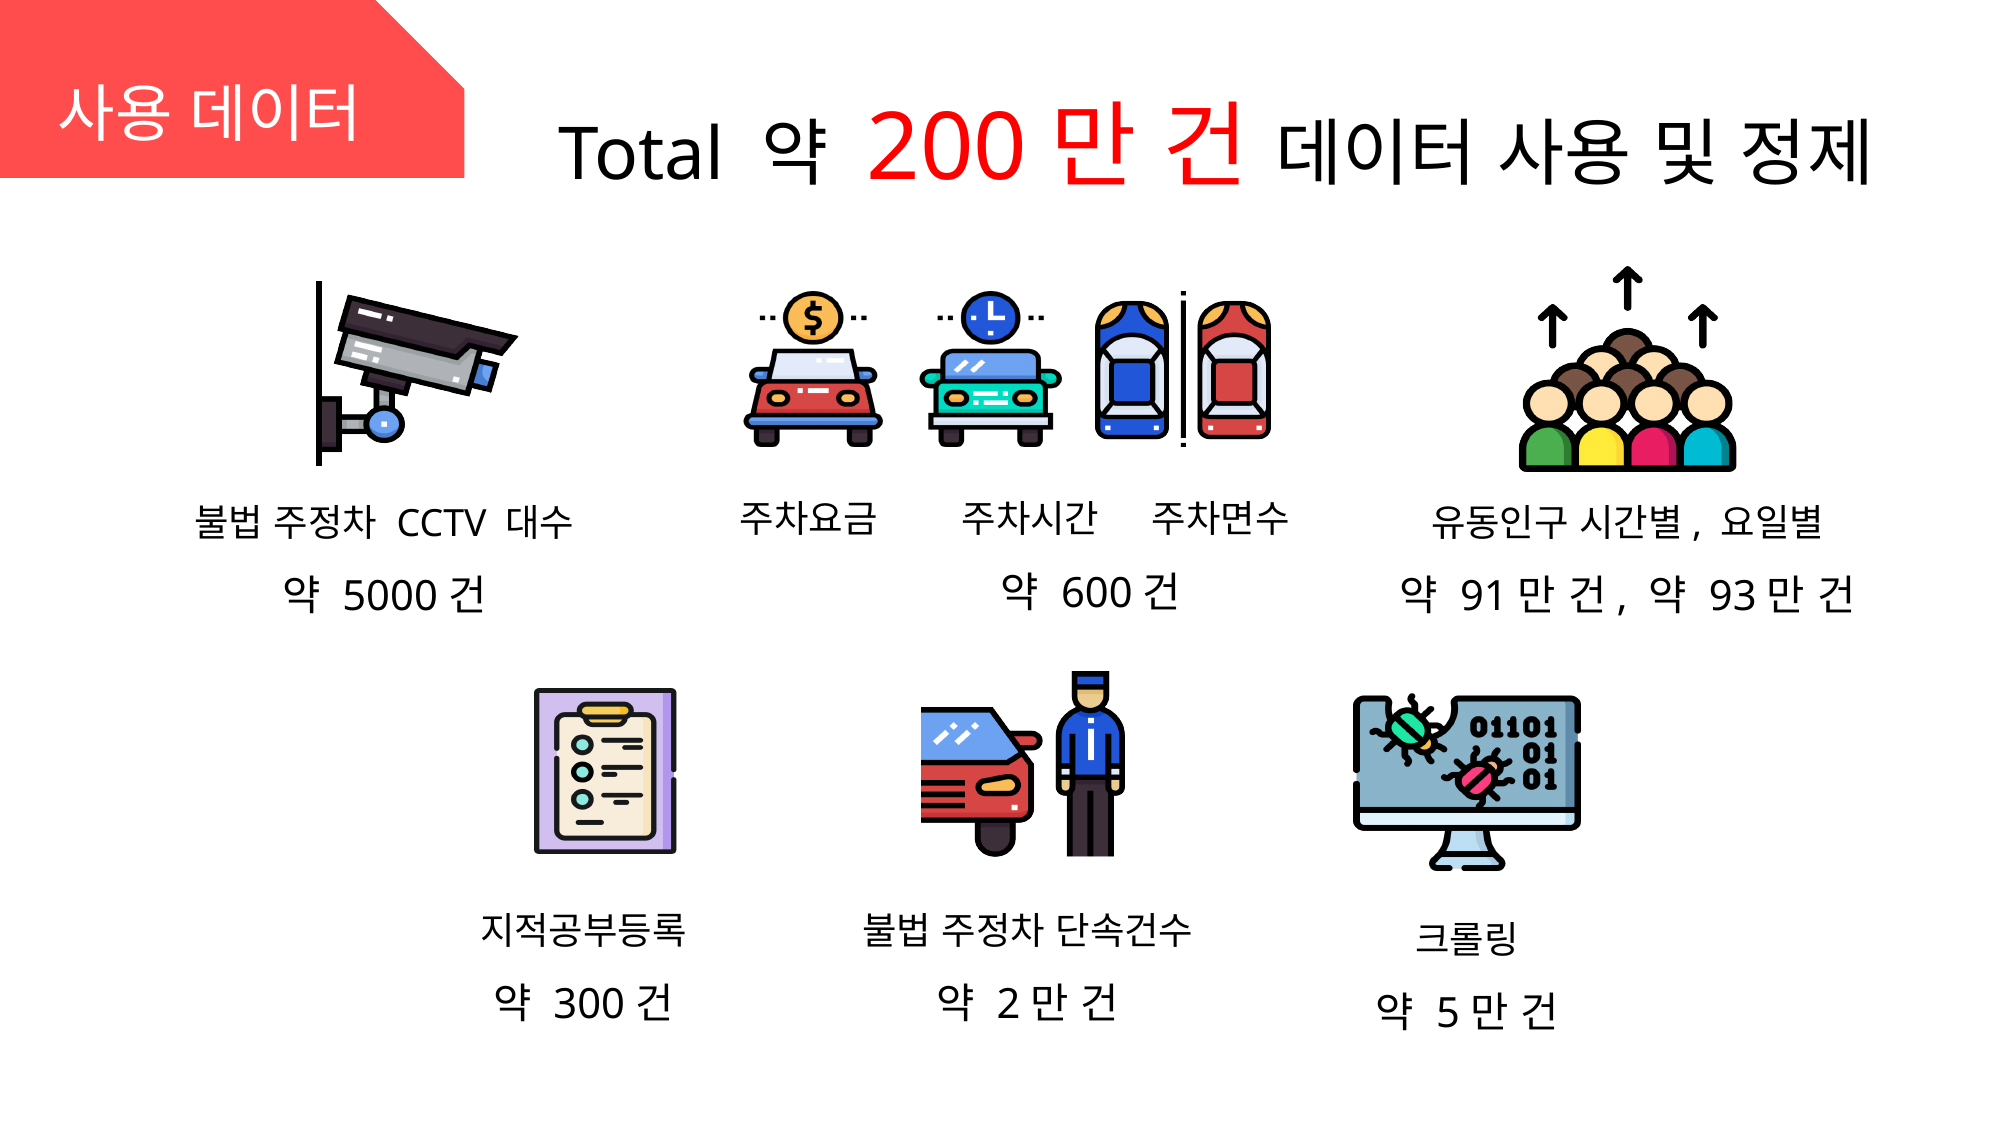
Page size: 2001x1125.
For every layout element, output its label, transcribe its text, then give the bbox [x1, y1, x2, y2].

text_box 사용 데이터 [0, 0, 466, 179]
text_box Total 약 200만 건 데이터 사용 및 정제 [544, 78, 1890, 206]
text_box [185, 266, 1842, 1045]
